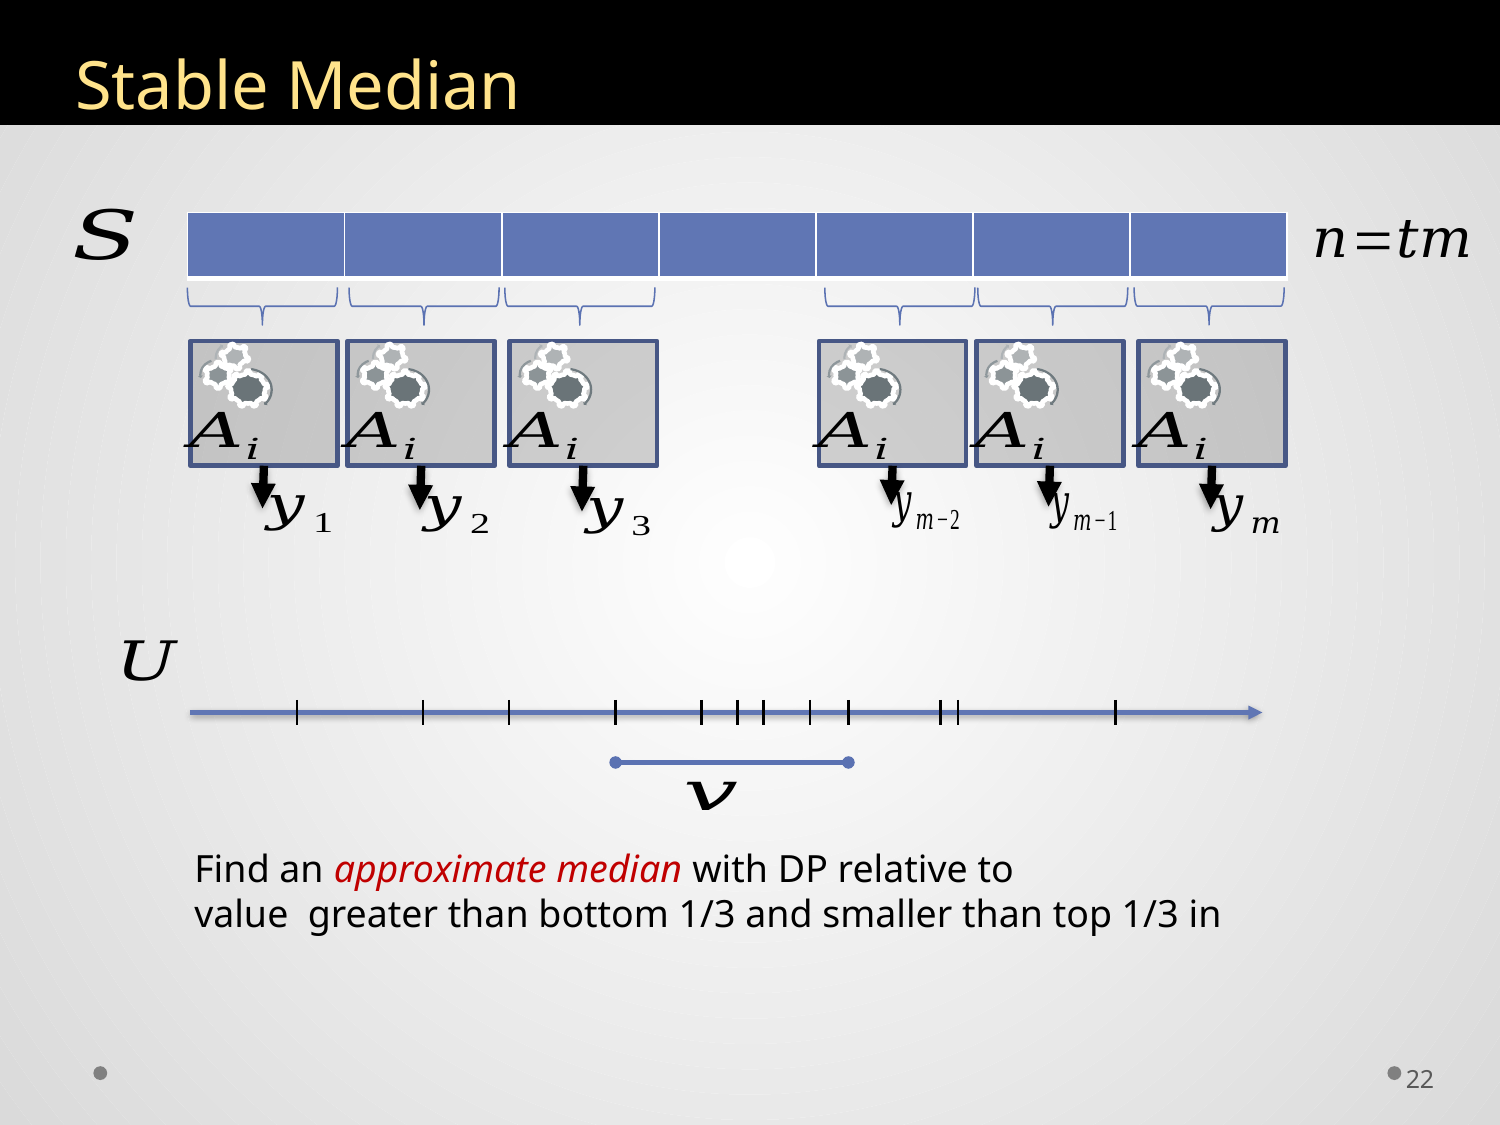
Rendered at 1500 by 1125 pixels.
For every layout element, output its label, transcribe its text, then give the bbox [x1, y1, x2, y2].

title Stable Median [0, 0, 1500, 125]
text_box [190, 699, 1263, 726]
slide_number 22 [1401, 1050, 1494, 1110]
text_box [179, 287, 1286, 542]
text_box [179, 762, 1338, 944]
